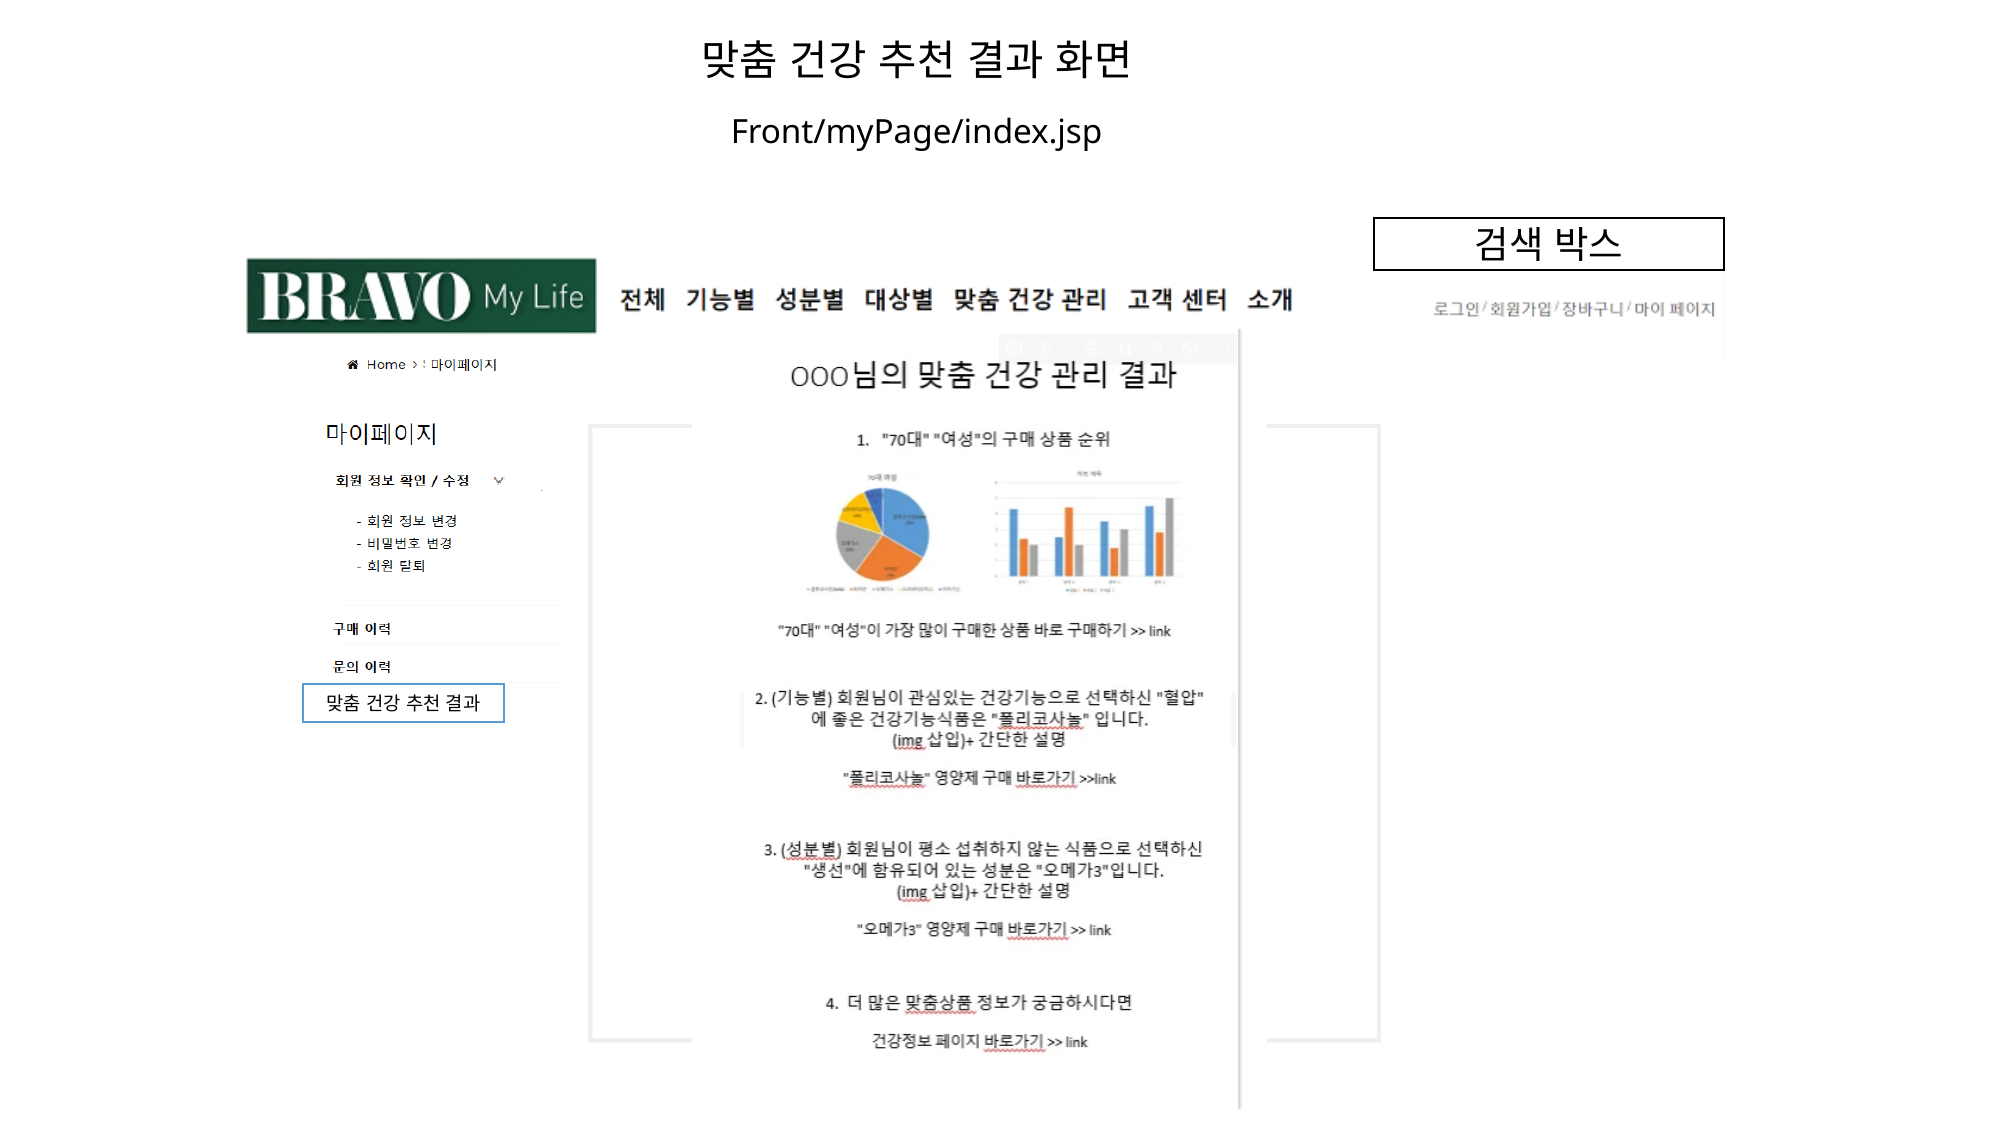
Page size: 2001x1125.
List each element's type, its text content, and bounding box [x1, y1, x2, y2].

text_box 검색 박스 [1373, 217, 1725, 230]
text_box Front/myPage/index.jsp [624, 102, 1210, 158]
text_box 맞춤 건강 추천 결과 화면 [403, 26, 1431, 91]
picture [242, 230, 1725, 1125]
